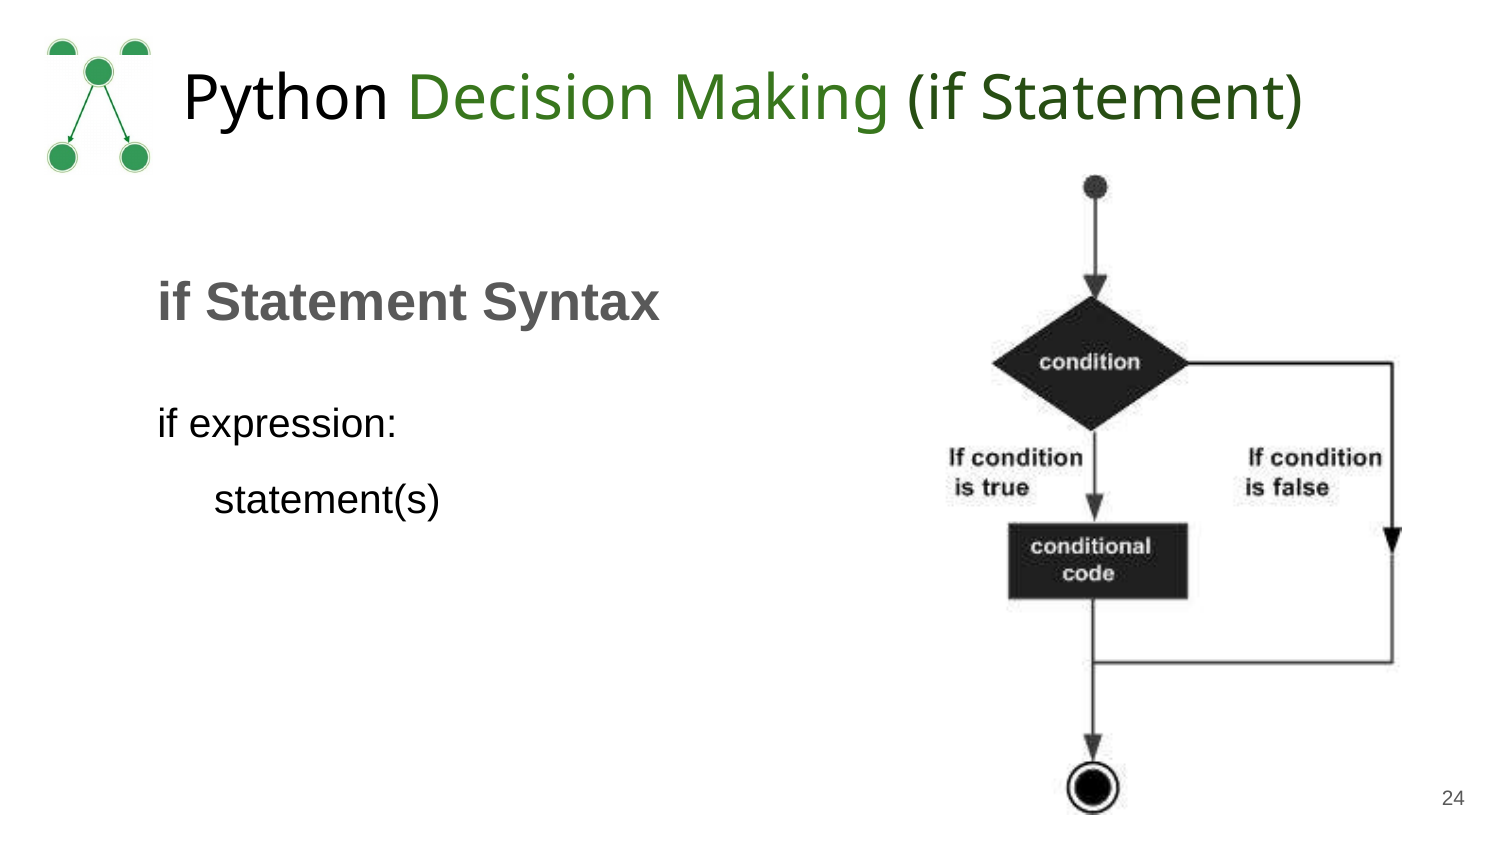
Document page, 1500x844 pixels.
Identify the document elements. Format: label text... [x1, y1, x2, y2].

picture [44, 35, 153, 175]
text_box Python Decision Making (if Statement) [167, 54, 1418, 134]
picture [900, 174, 1402, 816]
slide_number 24 [1389, 764, 1480, 830]
text_box if Statement Syntax if expression: statement(s) [142, 251, 895, 641]
